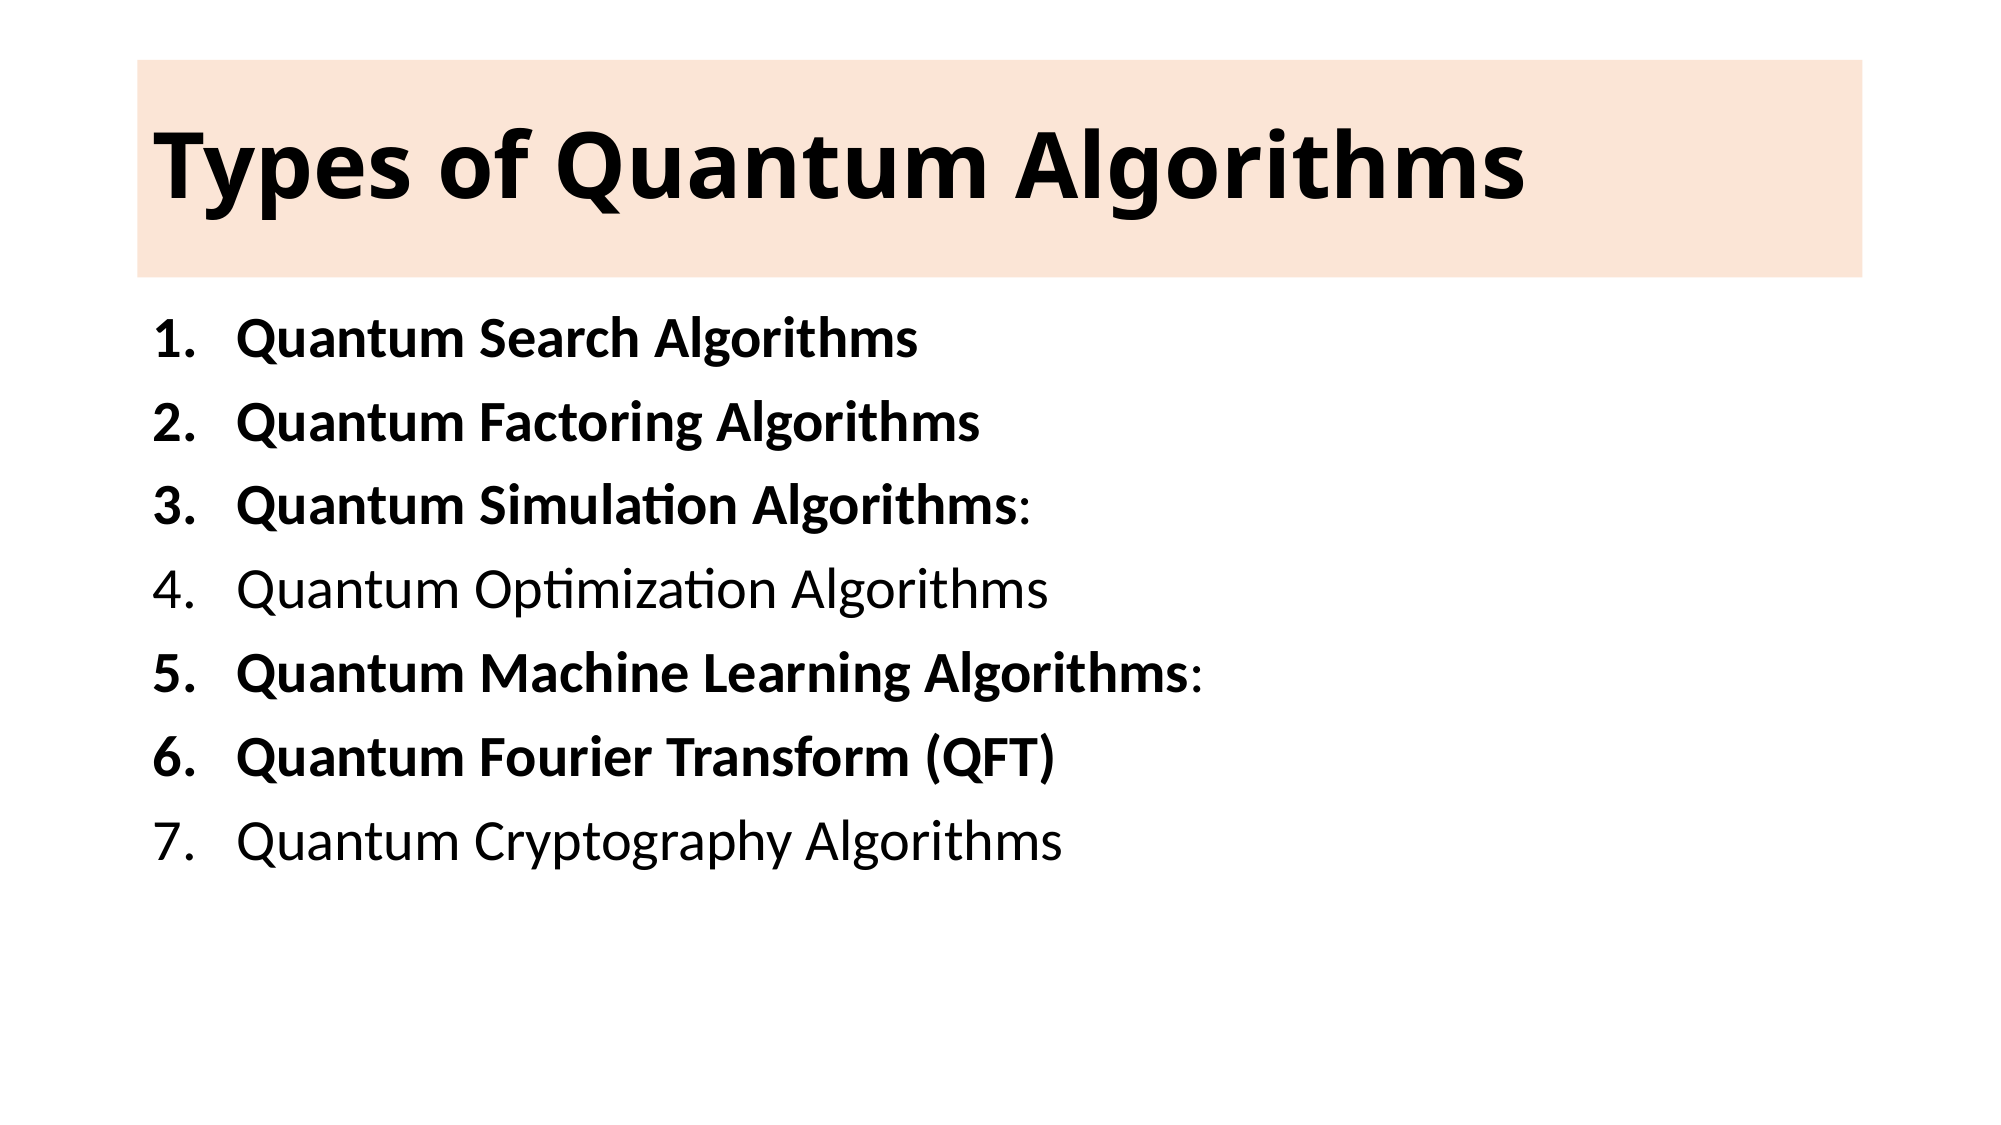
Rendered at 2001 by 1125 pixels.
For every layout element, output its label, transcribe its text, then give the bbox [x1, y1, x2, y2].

title Types of Quantum Algorithms [137, 59, 1863, 278]
list Quantum Search Algorithms Quantum Factoring Algorithms Quantum Simulation Algorithms: Quantum Optimization Algorithms Quantum Machine Learning Algorithms: Quantum Fourier Transform (QFT) Quantum Cryptography Algorithms [137, 299, 1863, 1014]
